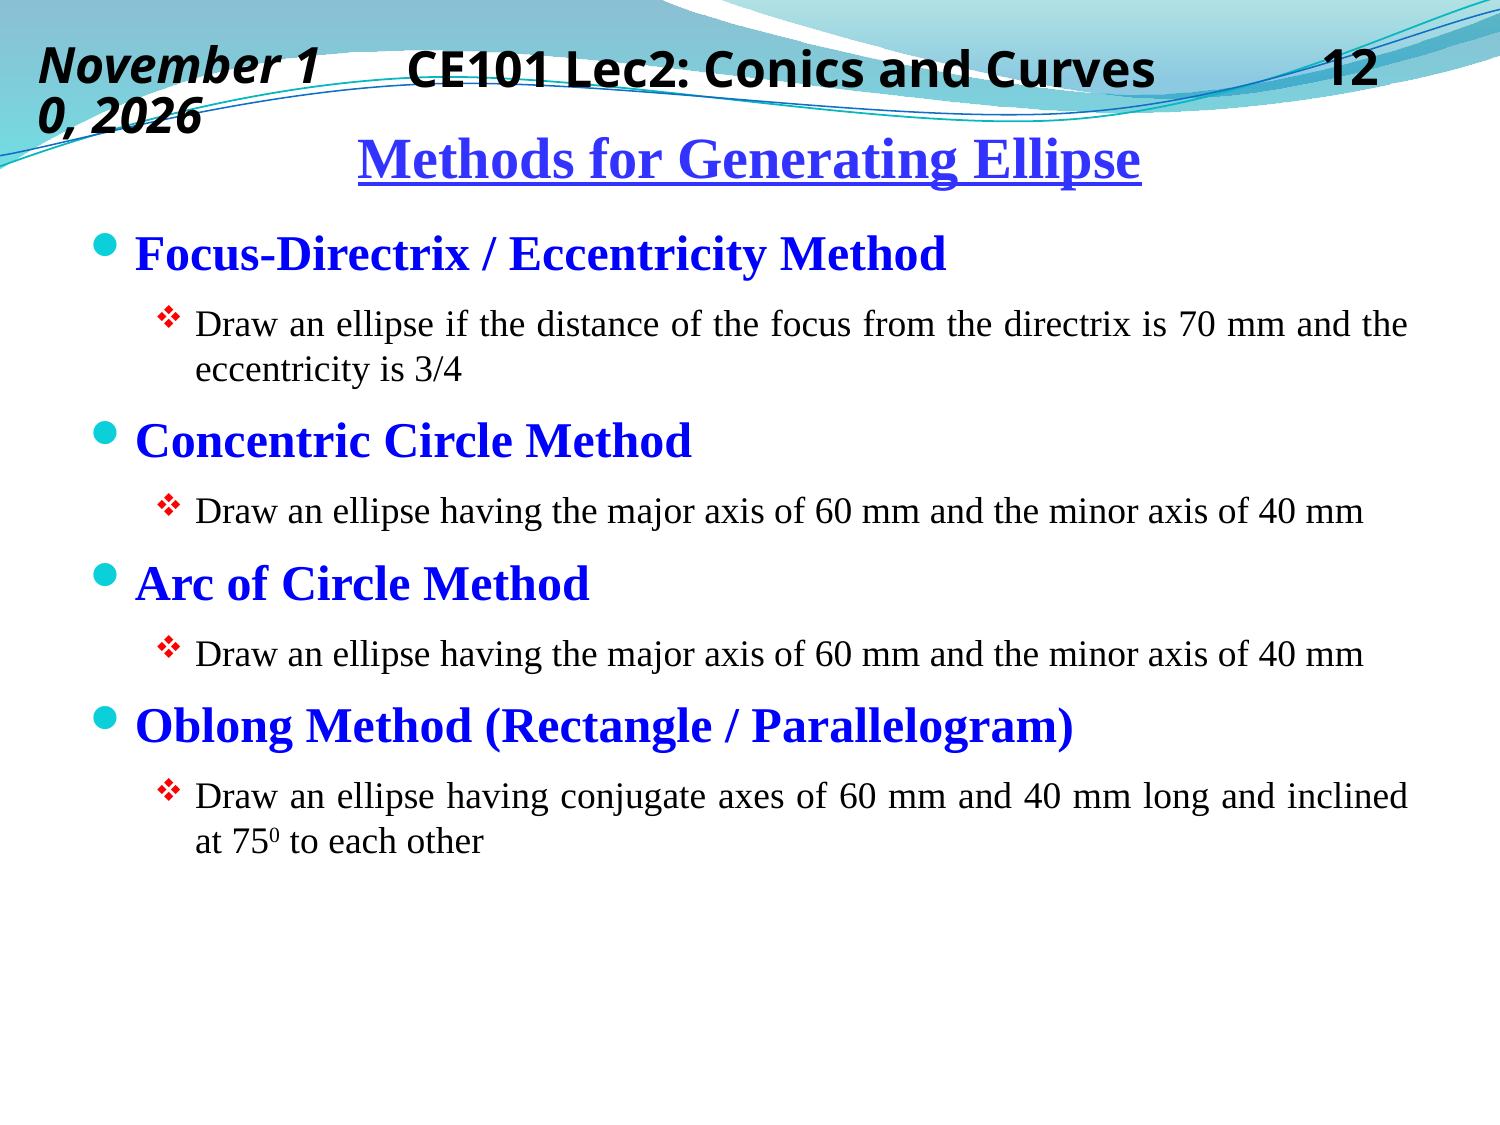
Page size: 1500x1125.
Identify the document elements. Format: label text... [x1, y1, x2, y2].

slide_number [37, 37, 324, 98]
title Methods for Generating Ellipse [74, 112, 1426, 191]
list Focus-Directrix / Eccentricity Method Draw an ellipse if the distance of the focus from the directrix is 70 mm and the eccentricity is 3/4 Concentric Circle Method Draw an ellipse having the major axis of 60 mm and the minor axis of 40 mm Arc of Circle Method Draw an ellipse having the major axis of 60 mm and the minor axis of 40 mm Oblong Method (Rectangle / Parallelogram) Draw an ellipse having conjugate axes of 60 mm and 40 mm long and inclined at 750 to each other [74, 212, 1426, 886]
slide_number 12 [1275, 40, 1425, 100]
footer CE101 Lec2: Conics and Curves [324, 37, 1238, 99]
